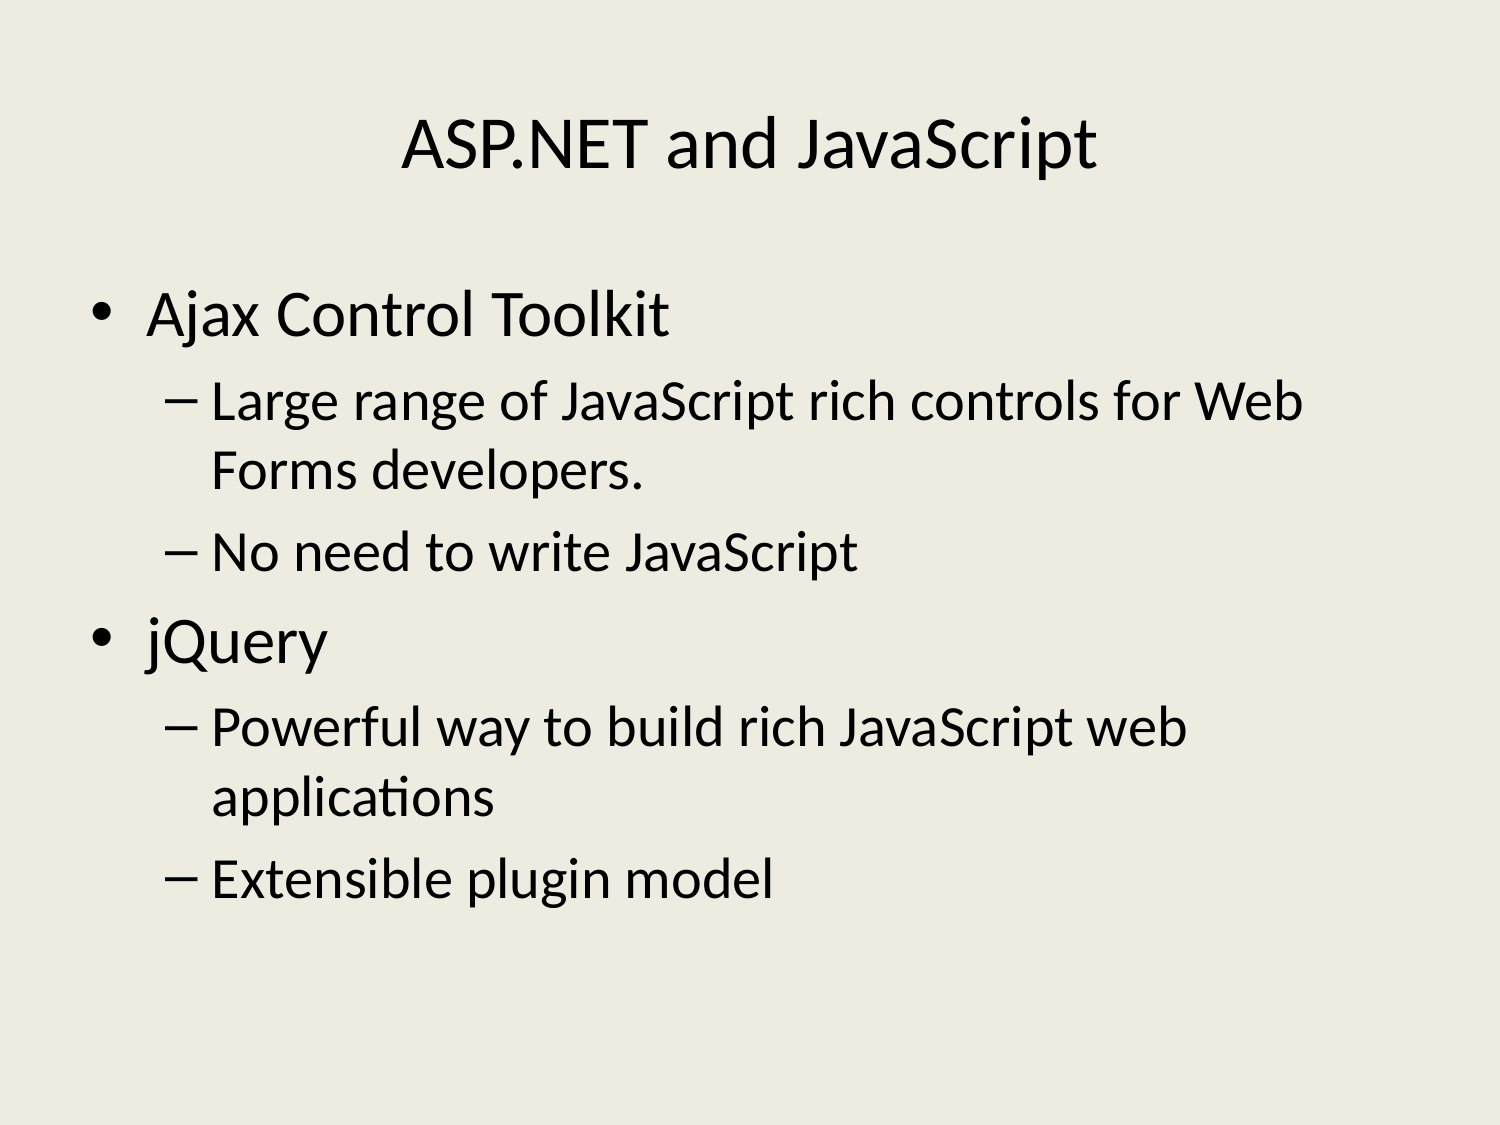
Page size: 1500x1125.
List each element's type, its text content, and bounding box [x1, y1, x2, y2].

list Ajax Control Toolkit Large range of JavaScript rich controls for Web Forms developers. No need to write JavaScript jQuery Powerful way to build rich JavaScript web applications Extensible plugin model [75, 262, 1425, 1005]
title ASP.NET and JavaScript [75, 45, 1425, 233]
